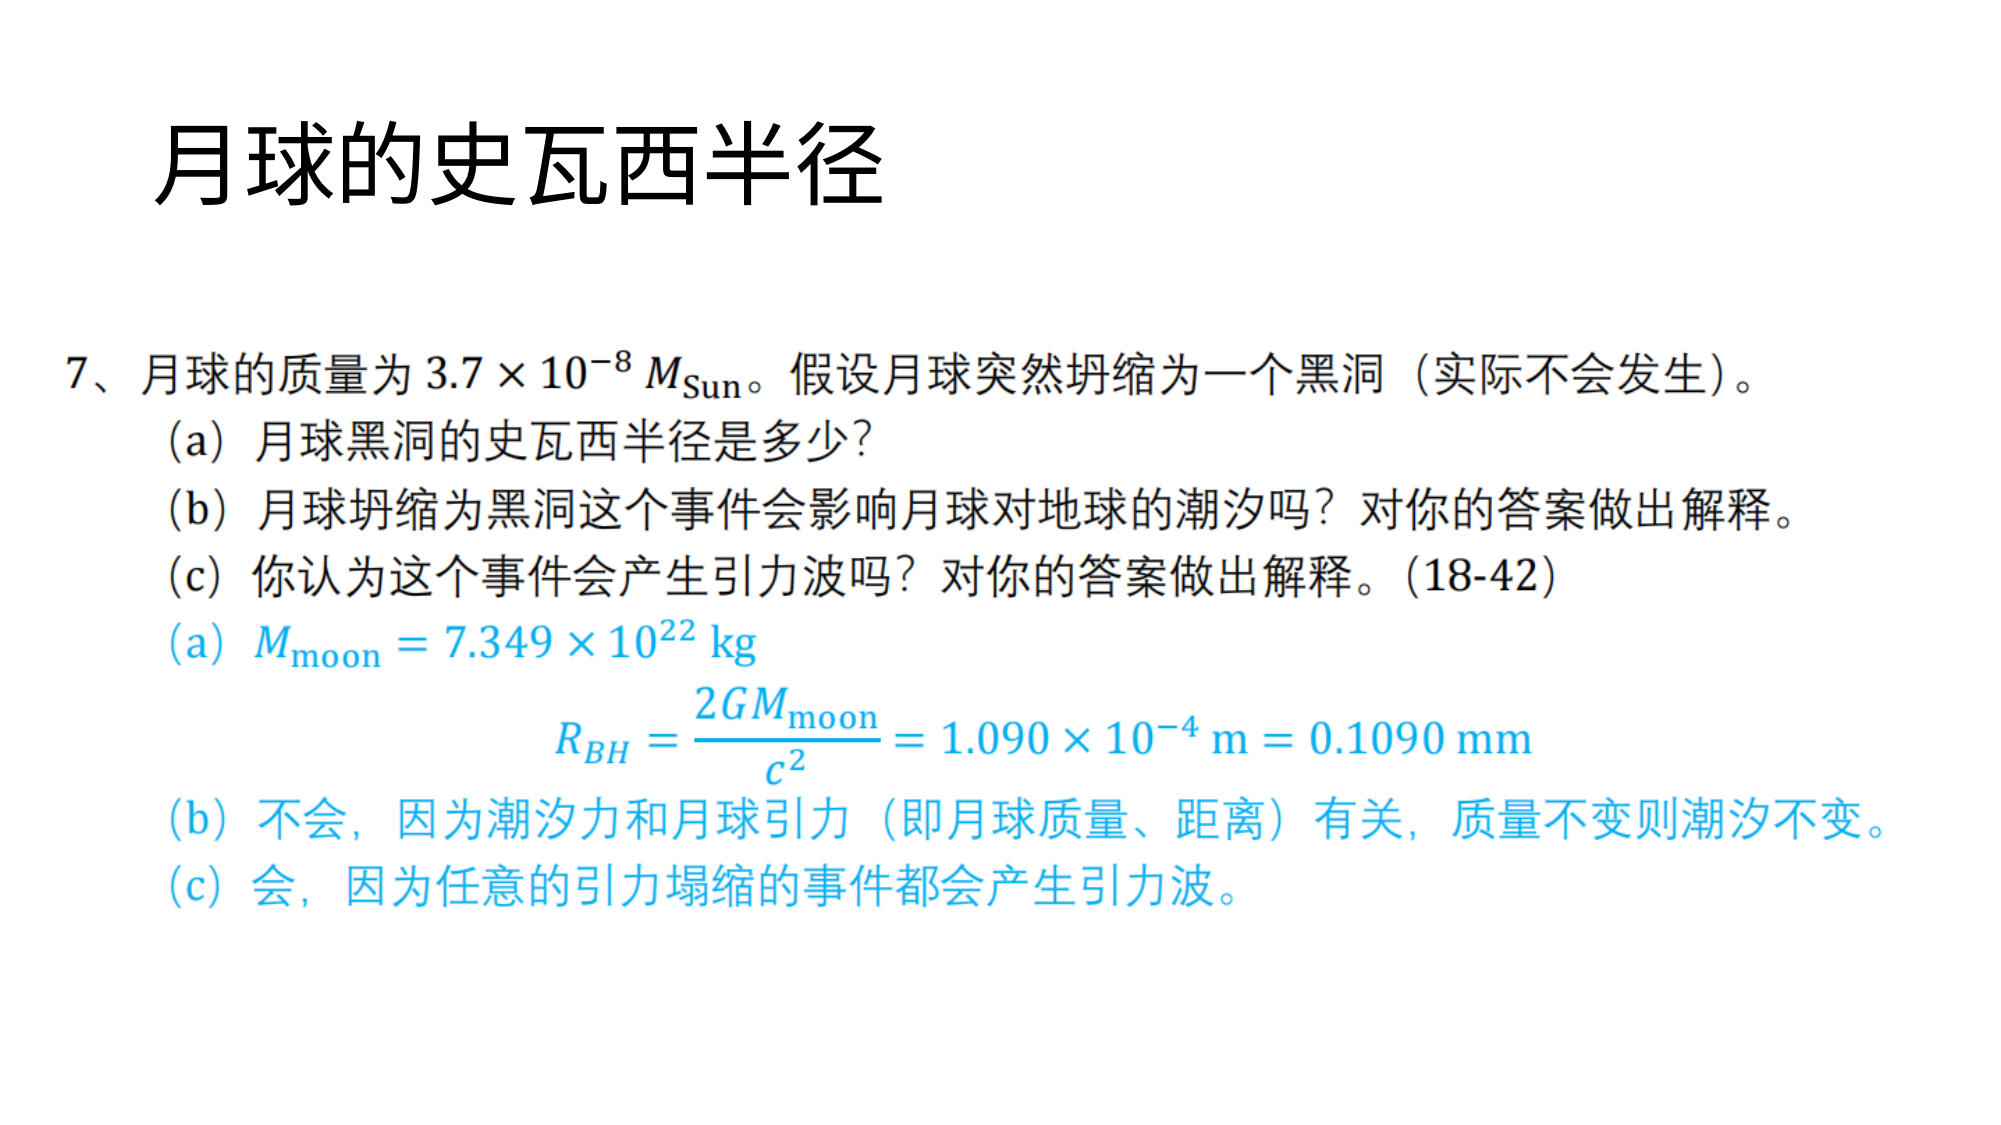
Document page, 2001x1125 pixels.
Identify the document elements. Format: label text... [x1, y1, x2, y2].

title 月球的史瓦西半径 [137, 59, 1863, 278]
picture [0, 299, 2000, 953]
